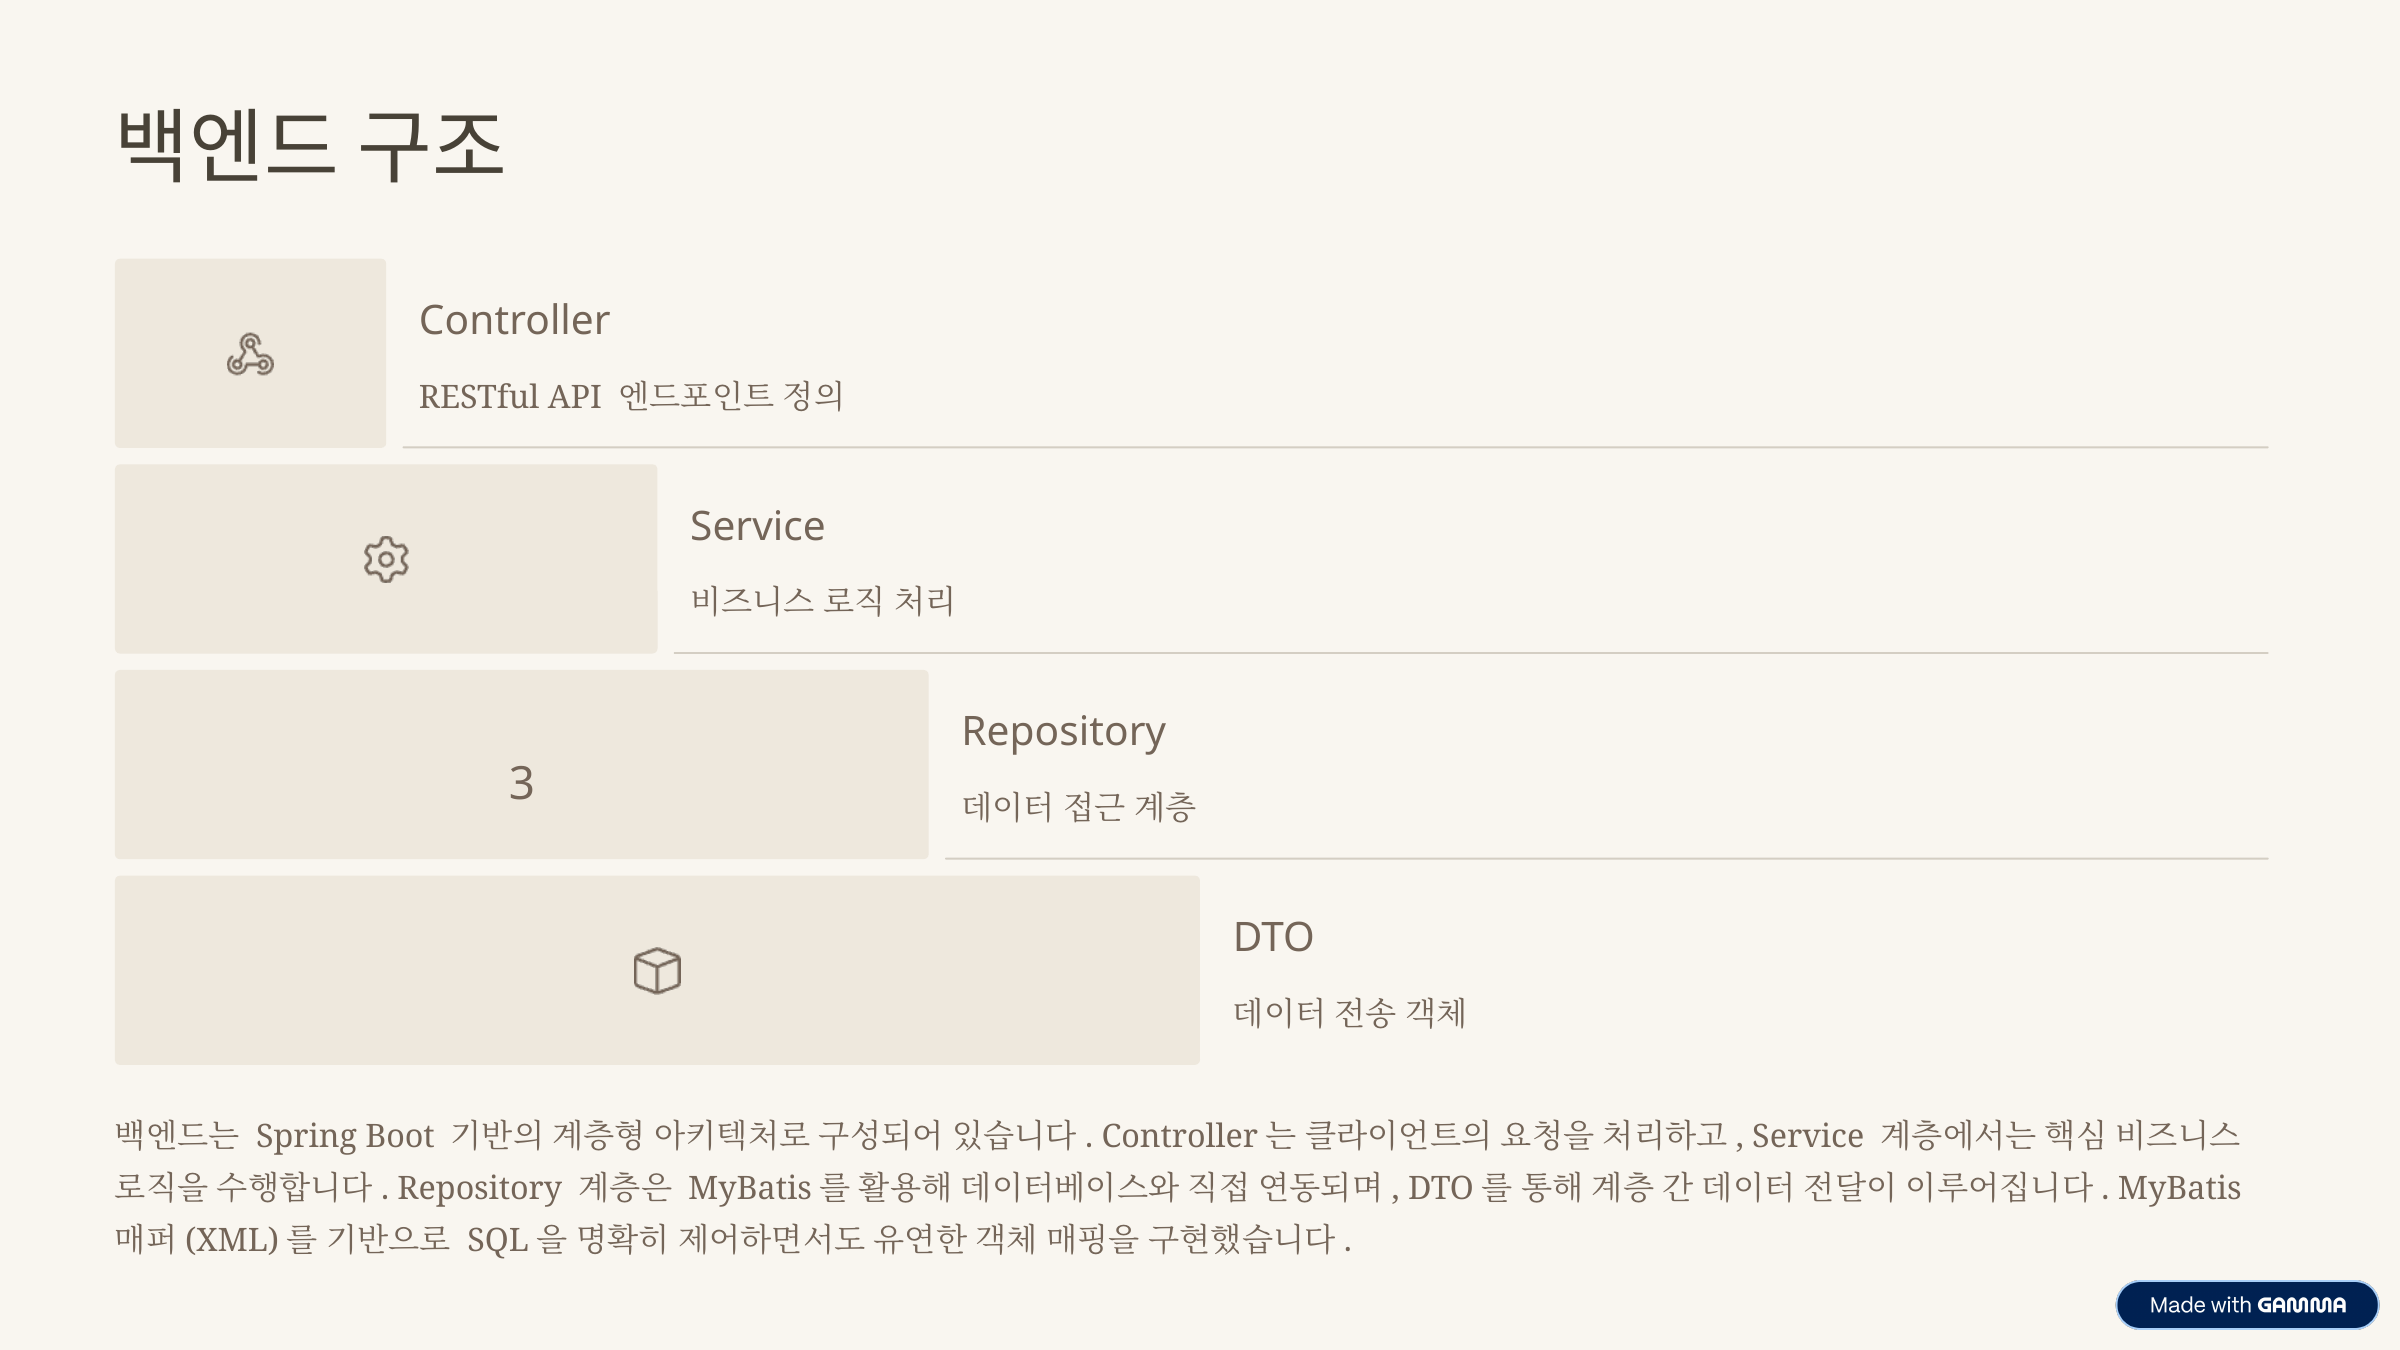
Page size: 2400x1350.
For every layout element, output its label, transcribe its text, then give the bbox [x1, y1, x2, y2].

text_box 비즈니스 로직 처리 [690, 568, 948, 621]
text_box RESTful API 엔드포인트 정의 [418, 362, 832, 416]
text_box Repository [961, 702, 1189, 755]
text_box 백엔드는 Spring Boot 기반의 계층형 아키텍처로 구성되어 있습니다. Controller는 클라이언트의 요청을 처리하고, Service 계층에서는 핵심 비즈니스 로직을 수행합니다. Repository 계층은 MyBatis를 활용해 데이터베이스와 직접 연동되며, DTO를 통해 계층 간 데이터 전달이 이루어집니다. MyBatis 매퍼(XML)를 기반으로 SQL을 명확히 제어하면서도 유연한 객체 매핑을 구현했습니다. [114, 1101, 2286, 1260]
text_box [114, 669, 929, 860]
text_box 데이터 접근 계층 [961, 773, 1189, 827]
text_box [114, 258, 387, 448]
picture [634, 941, 681, 1000]
text_box 3 [498, 735, 545, 794]
text_box 백엔드 구조 [114, 90, 937, 193]
text_box [114, 464, 658, 654]
text_box 데이터 전송 객체 [1232, 979, 1461, 1032]
text_box DTO [1232, 908, 1461, 960]
picture [363, 530, 410, 588]
text_box Controller [419, 291, 830, 343]
picture [2106, 1271, 2389, 1339]
text_box [114, 875, 1201, 1065]
picture [227, 324, 274, 383]
text_box Service [690, 497, 948, 549]
